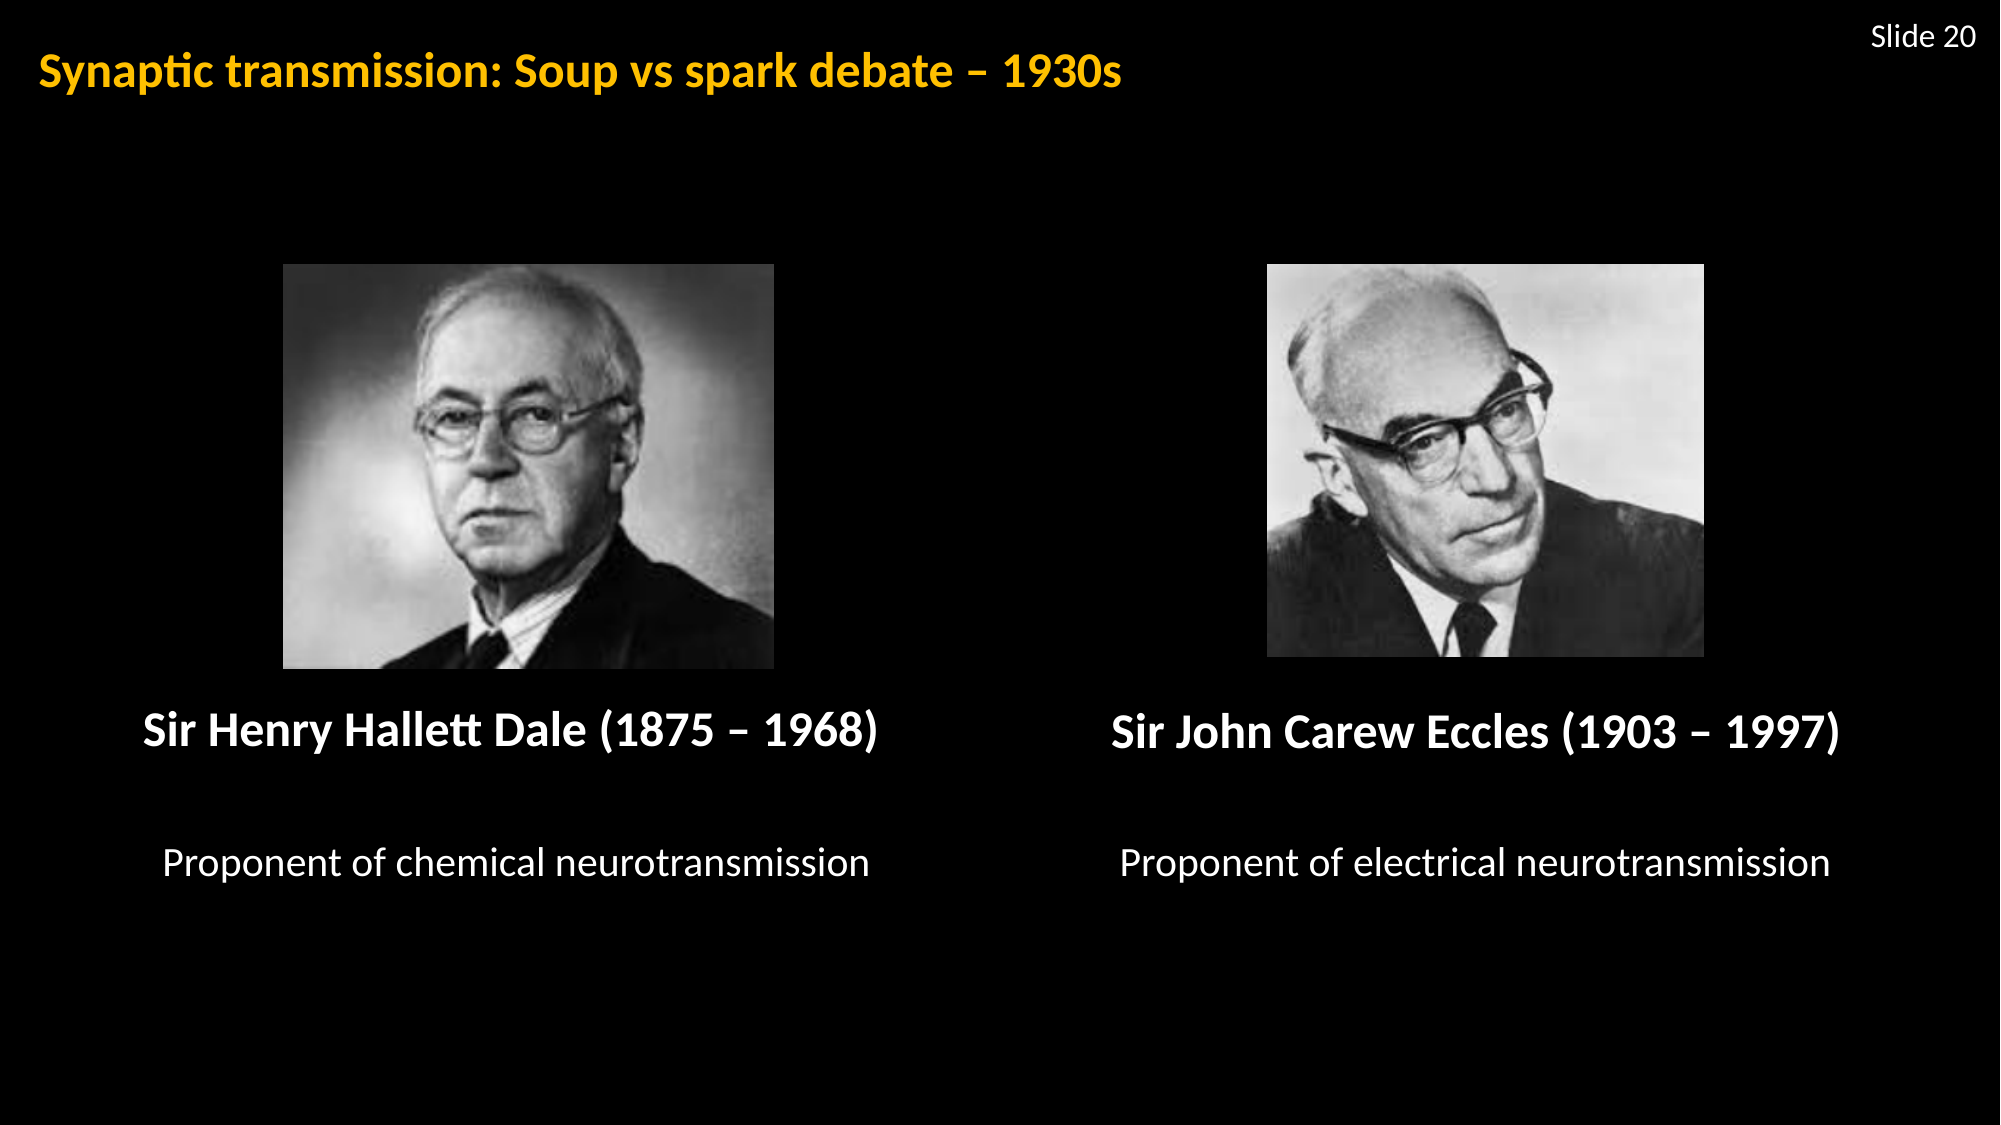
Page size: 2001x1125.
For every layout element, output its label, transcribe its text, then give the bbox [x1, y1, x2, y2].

text_box Proponent of chemical neurotransmission [147, 827, 910, 893]
picture [1267, 264, 1704, 657]
text_box Proponent of electrical neurotransmission [1104, 827, 1867, 893]
text_box Synaptic transmission: Soup vs spark debate – 1930s [23, 30, 1167, 105]
text_box Sir Henry Hallett Dale (1875 – 1968) [128, 688, 916, 764]
text_box Sir John Carew Eccles (1903 – 1997) [1096, 691, 2000, 766]
text_box Slide 20 [1855, 7, 1994, 62]
picture [283, 264, 774, 669]
